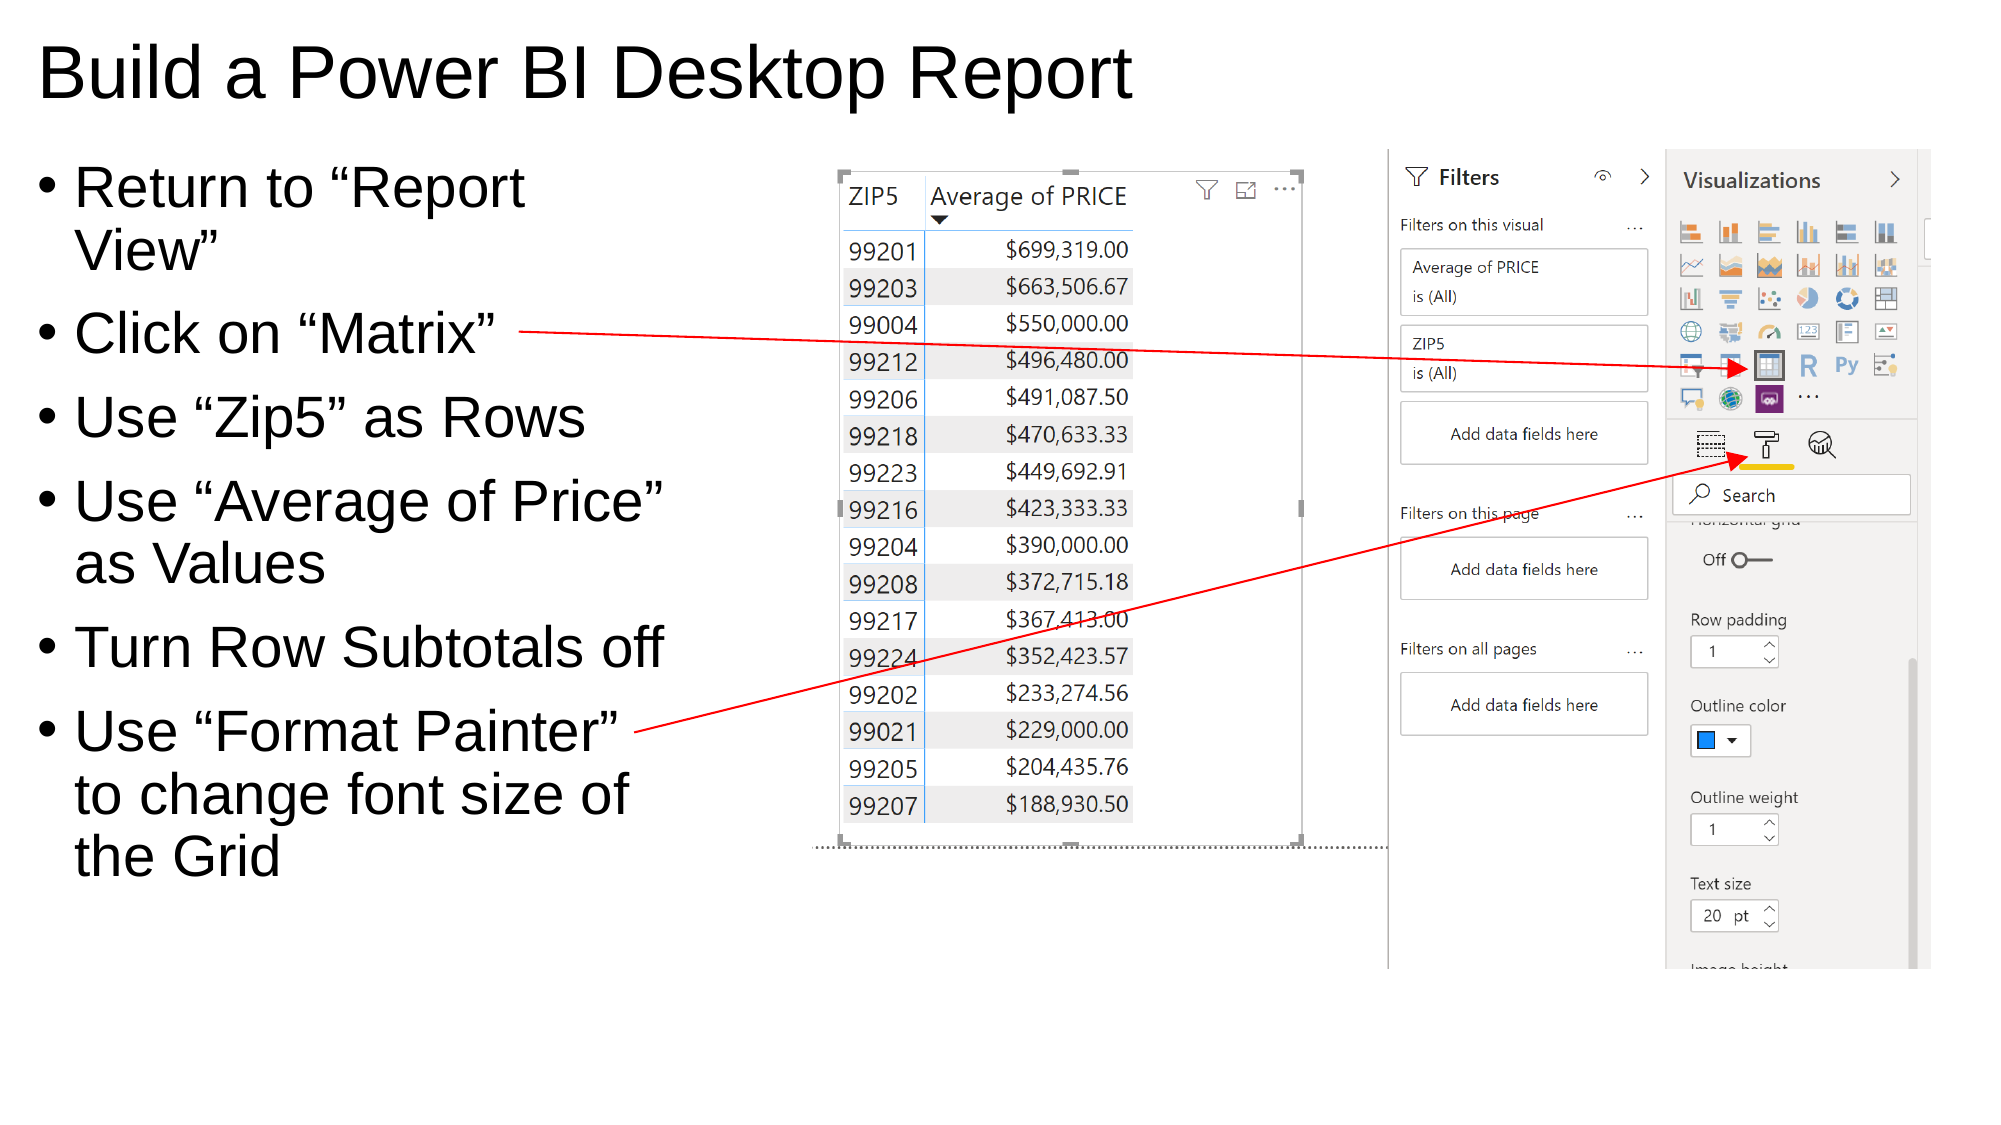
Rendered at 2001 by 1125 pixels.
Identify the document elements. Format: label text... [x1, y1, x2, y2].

list Return to “Report View” Click on “Matrix” Use “Zip5” as Rows Use “Average of Price” as Values Turn Row Subtotals off Use “Format Painter” to change font size of the Grid [22, 149, 695, 1100]
picture [812, 149, 1931, 969]
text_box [634, 456, 1749, 733]
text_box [518, 331, 1749, 370]
title Build a Power BI Desktop Report [22, 25, 1978, 123]
